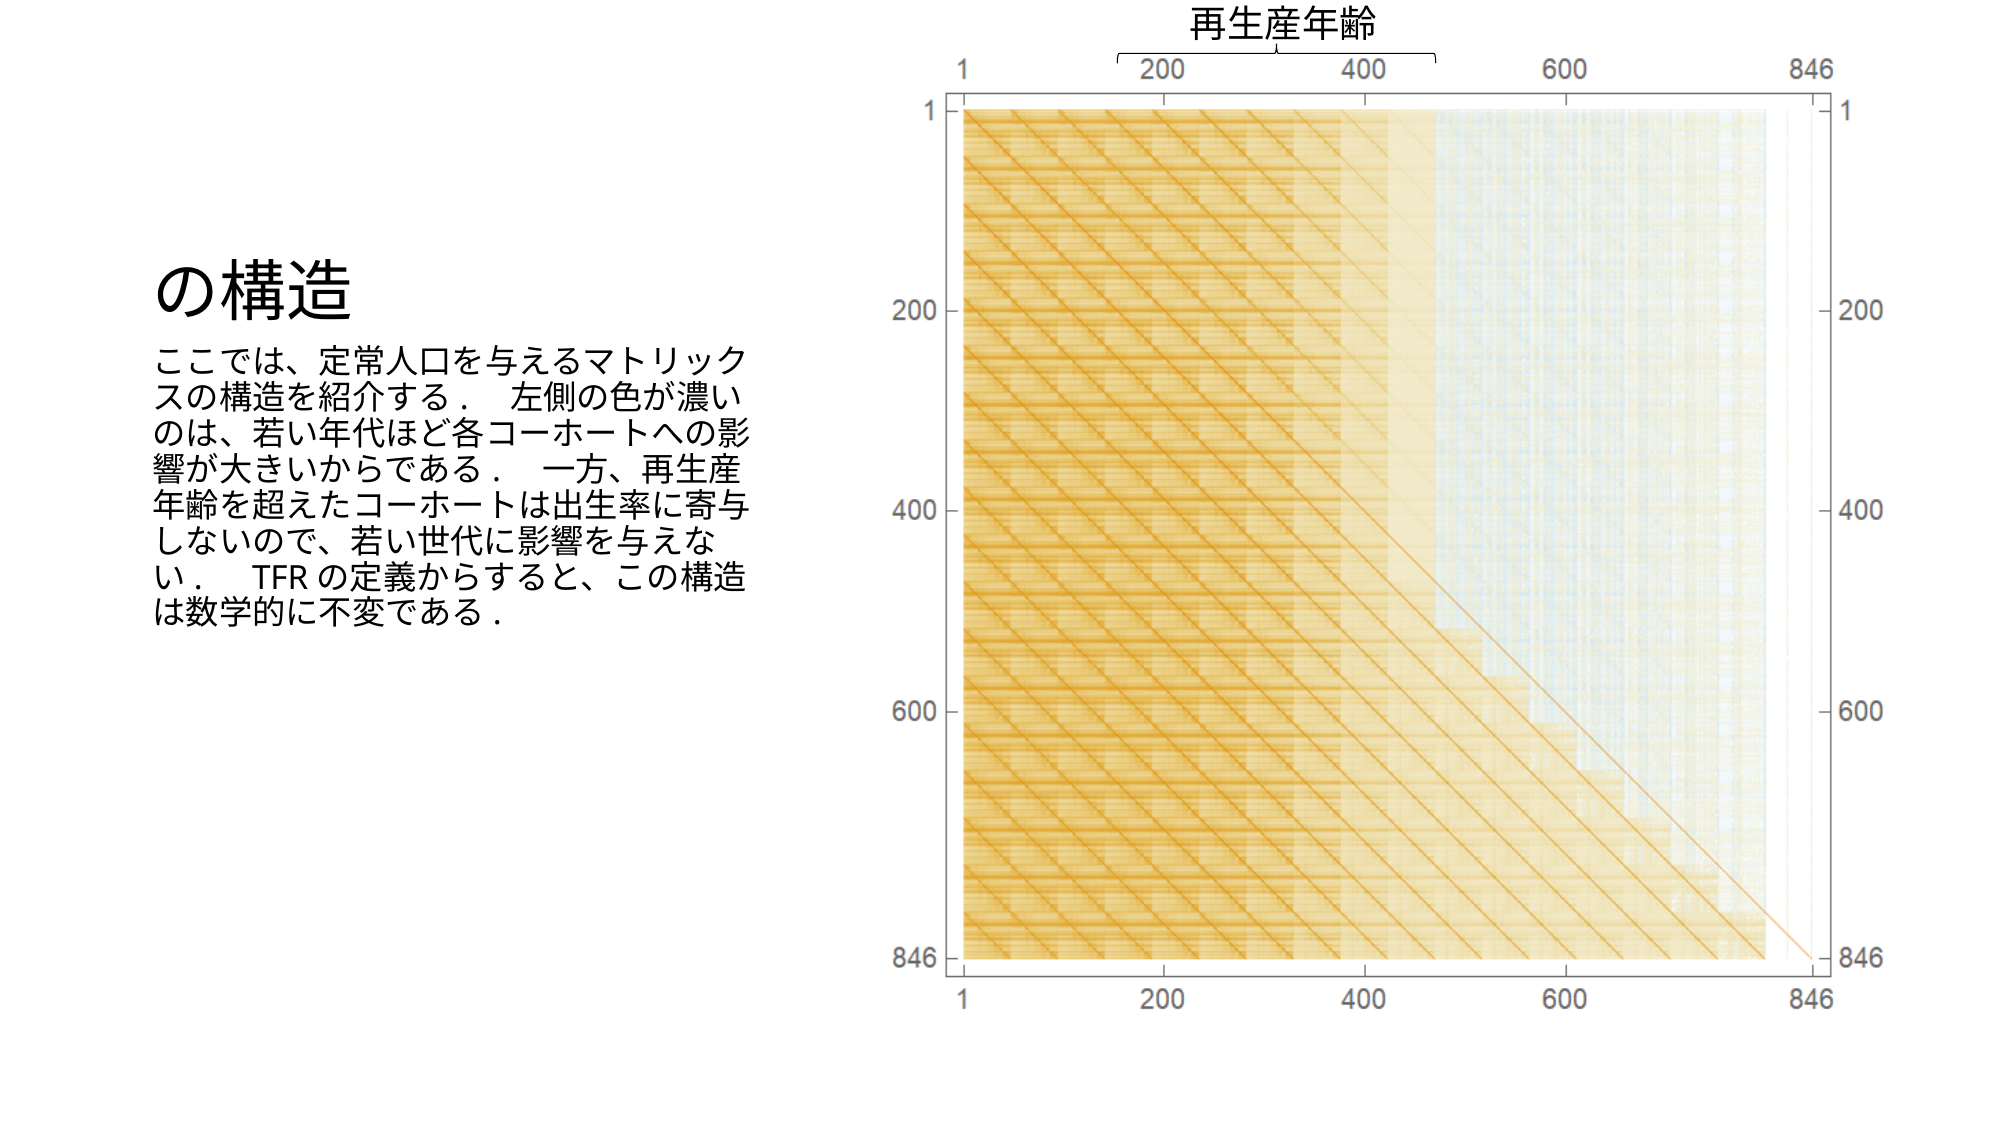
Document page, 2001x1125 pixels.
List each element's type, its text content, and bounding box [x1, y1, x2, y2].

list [892, 53, 1884, 1016]
list ここでは、定常人口を与えるマトリックスの構造を紹介する. 左側の色が濃いのは、若い年代ほど各コーホートへの影響が大きいからである. 一方、再生産年齢を超えたコーホートは出生率に寄与しないので、若い世代に影響を与えない. TFRの定義からすると、この構造は数学的に不変である. [137, 337, 783, 963]
text_box 再生産年齢 [1137, 0, 1486, 53]
